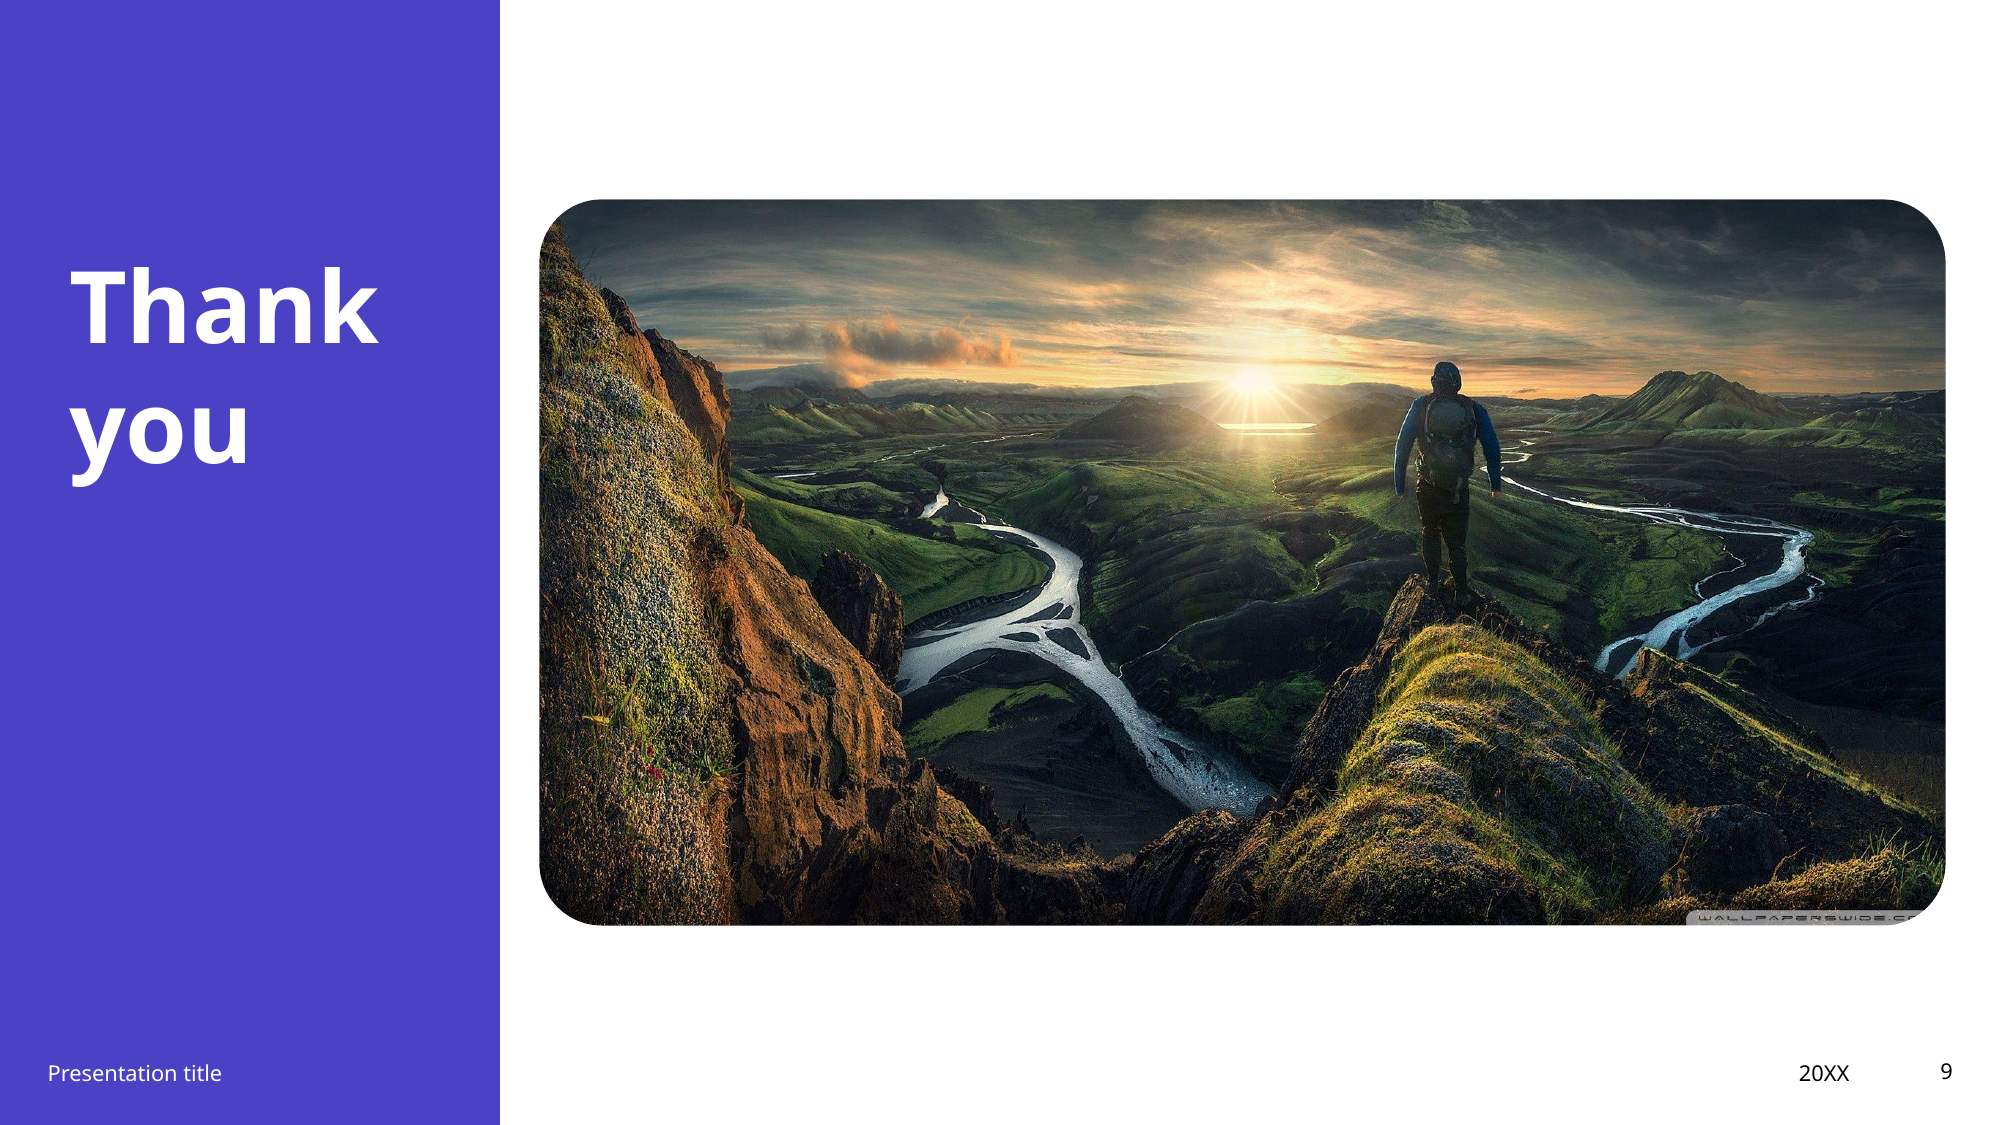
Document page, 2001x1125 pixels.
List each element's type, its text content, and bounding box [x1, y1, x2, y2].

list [539, 199, 1946, 926]
title Thank you [54, 163, 446, 492]
footer Presentation title [32, 1042, 488, 1103]
slide_number 20XX [1150, 1042, 1864, 1103]
slide_number 9 [1864, 1042, 1968, 1103]
